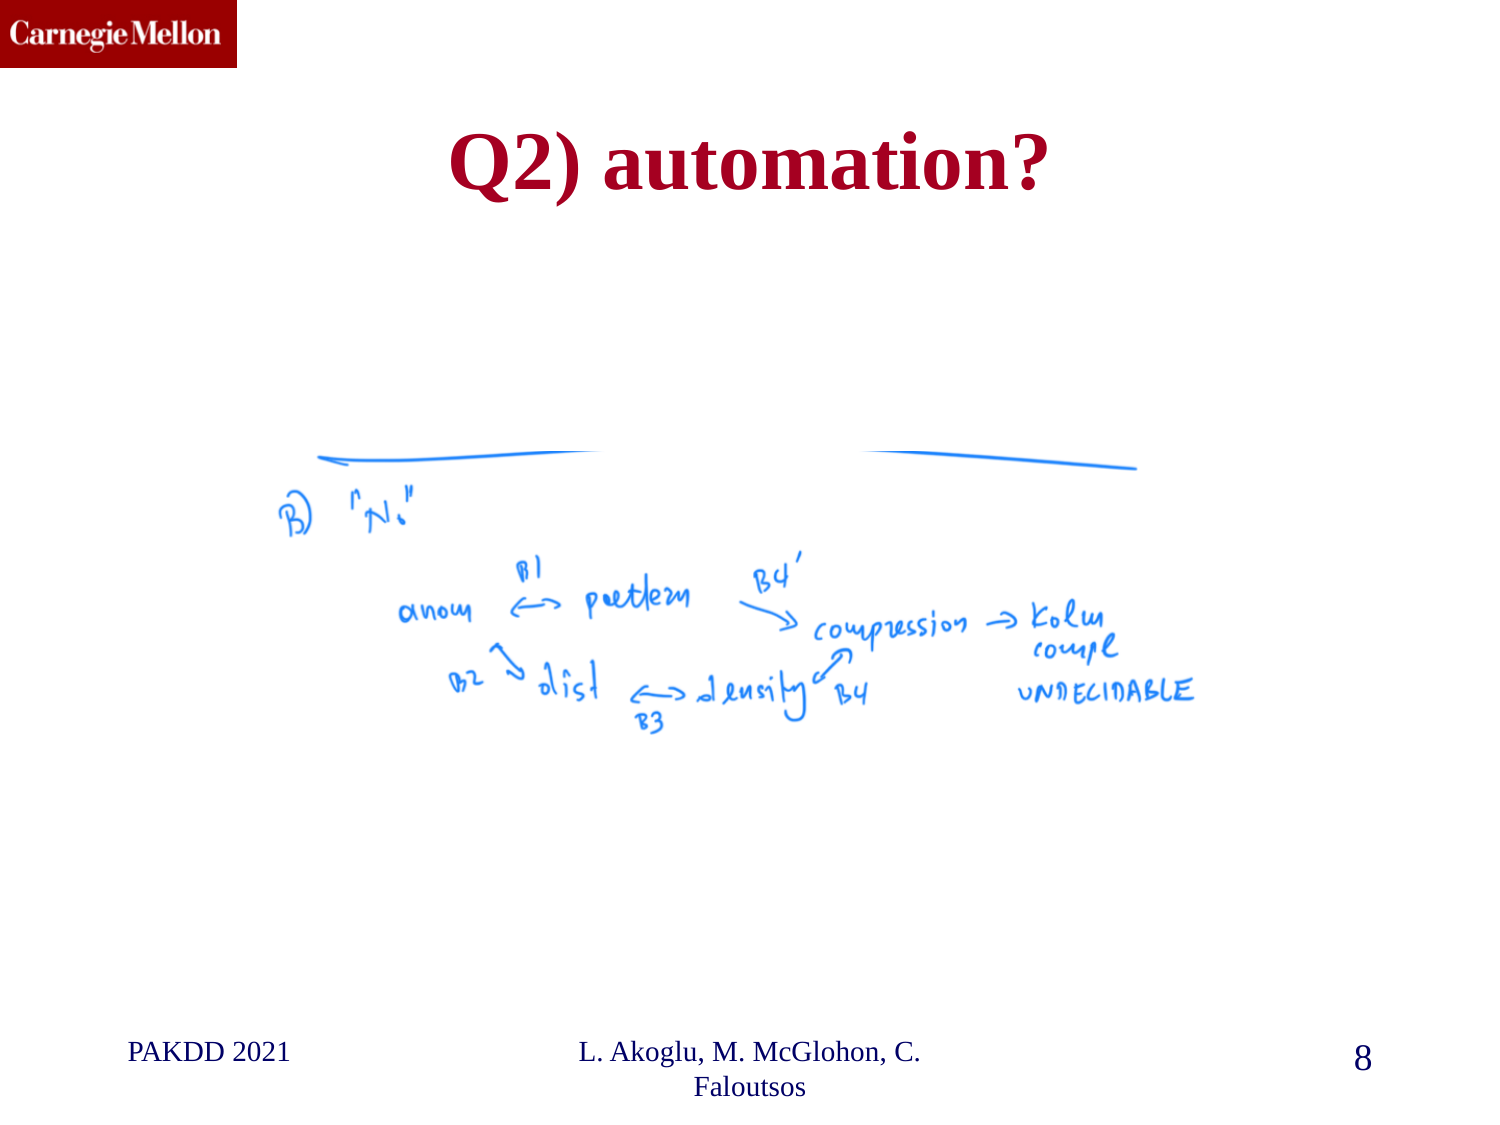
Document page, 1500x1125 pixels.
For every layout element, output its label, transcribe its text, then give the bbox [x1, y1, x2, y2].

slide_number PAKDD 2021 [112, 1024, 426, 1101]
slide_number 8 [1074, 1024, 1388, 1101]
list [135, 450, 1365, 787]
picture [0, 0, 237, 68]
footer L. Akoglu, M. McGlohon, C. Faloutsos [512, 1024, 988, 1101]
title Q2) automation? [112, 99, 1388, 213]
